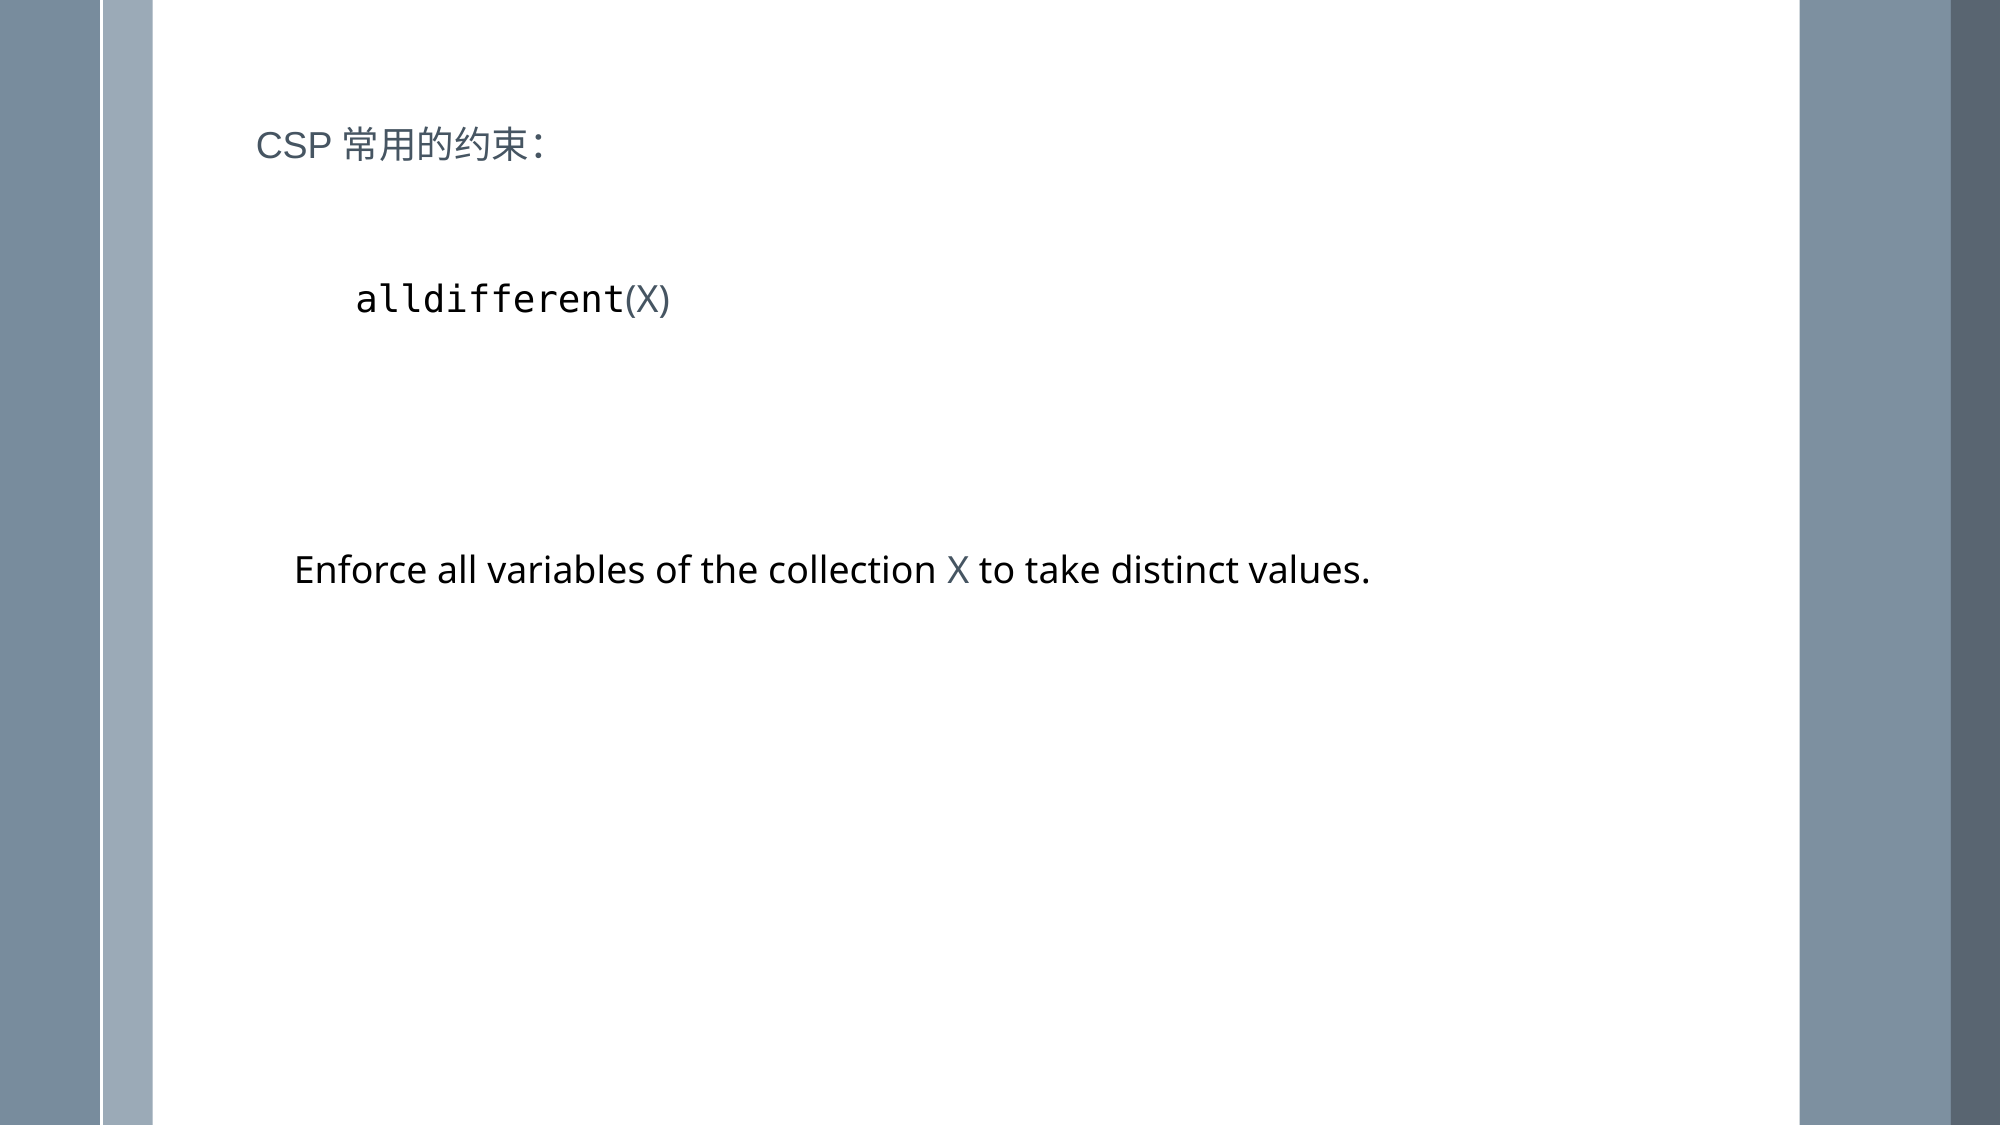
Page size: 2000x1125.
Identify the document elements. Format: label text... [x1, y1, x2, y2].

text_box CSP常用的约束： [241, 113, 582, 174]
text_box Enforce all variables of the collection X to take distinct values. [279, 538, 1591, 599]
text_box 𝚊𝚕𝚕𝚍𝚒𝚏𝚏𝚎𝚛𝚎𝚗𝚝(X) [340, 267, 685, 327]
